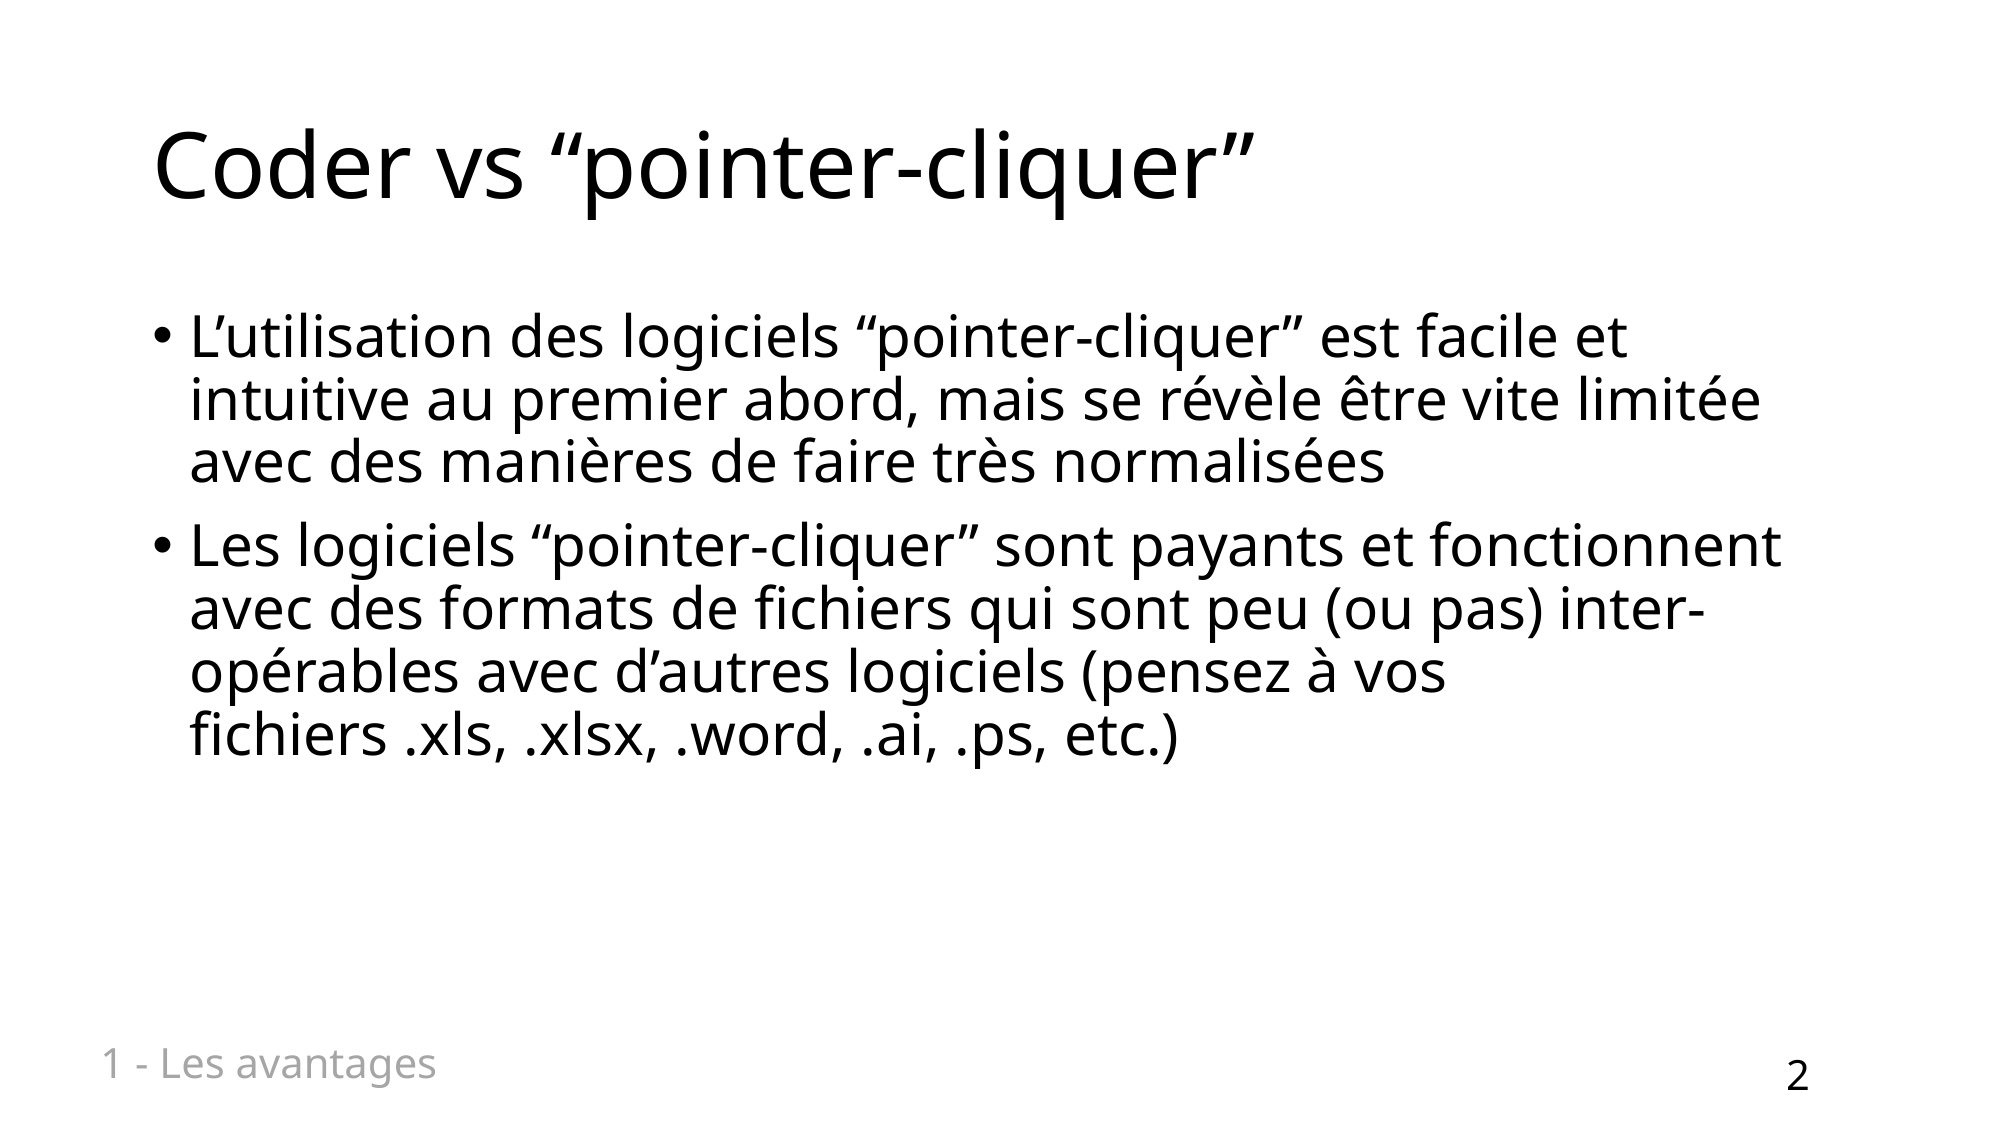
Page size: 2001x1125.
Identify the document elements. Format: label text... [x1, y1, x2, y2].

text_box 1 - Les avantages [85, 1035, 555, 1107]
list L’utilisation des logiciels “pointer-cliquer” est facile et intuitive au premier abord, mais se révèle être vite limitée avec des manières de faire très normalisées Les logiciels “pointer-cliquer” sont payants et fonctionnent avec des formats de fichiers qui sont peu (ou pas) inter-opérables avec d’autres logiciels (pensez à vos fichiers .xls, .xlsx, .word, .ai, .ps, etc.) [137, 299, 1863, 1014]
title Coder vs “pointer-cliquer” [137, 59, 1863, 278]
